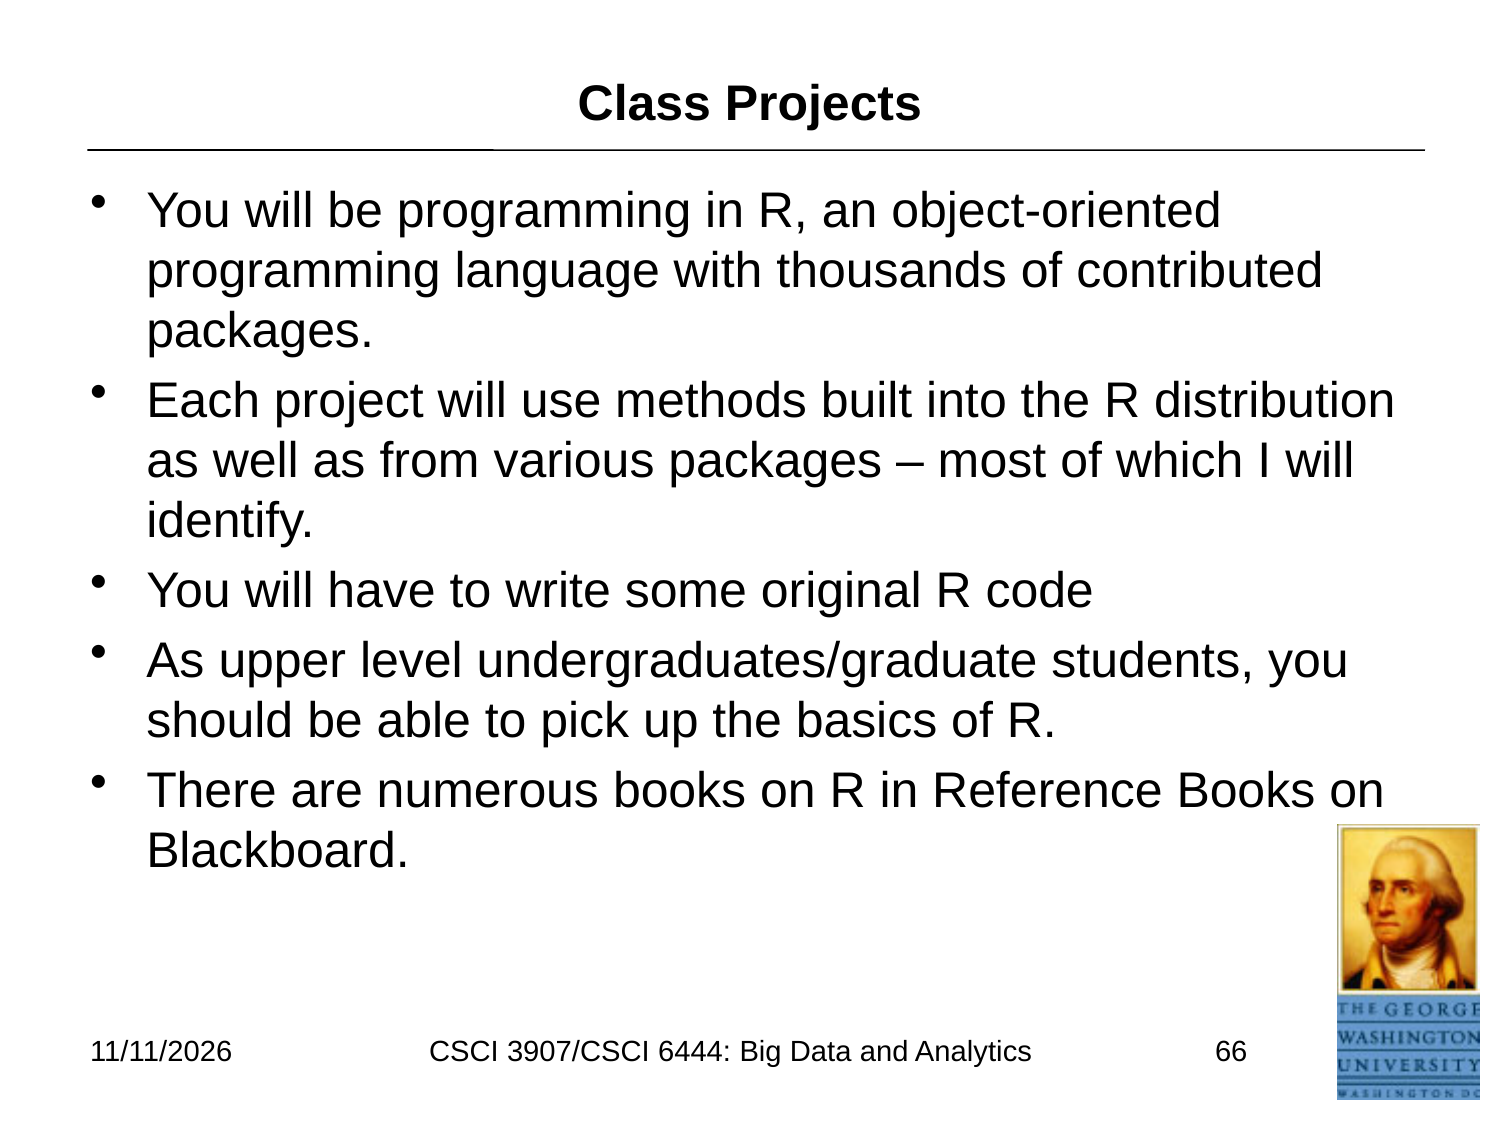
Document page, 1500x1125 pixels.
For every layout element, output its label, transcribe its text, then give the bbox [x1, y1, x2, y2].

slide_number 66 [1200, 1025, 1313, 1104]
picture [1337, 824, 1480, 1100]
list You will be programming in R, an object-oriented programming language with thousands of contributed packages. Each project will use methods built into the R distribution as well as from various packages – most of which I will identify. You will have to write some original R code As upper level undergraduates/graduate students, you should be able to pick up the basics of R. There are numerous books on R in Reference Books on Blackboard. [75, 170, 1425, 1013]
title Class Projects [75, 50, 1425, 150]
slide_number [75, 1024, 250, 1103]
footer CSCI 3907/CSCI 6444: Big Data and Analytics [300, 1024, 1163, 1103]
